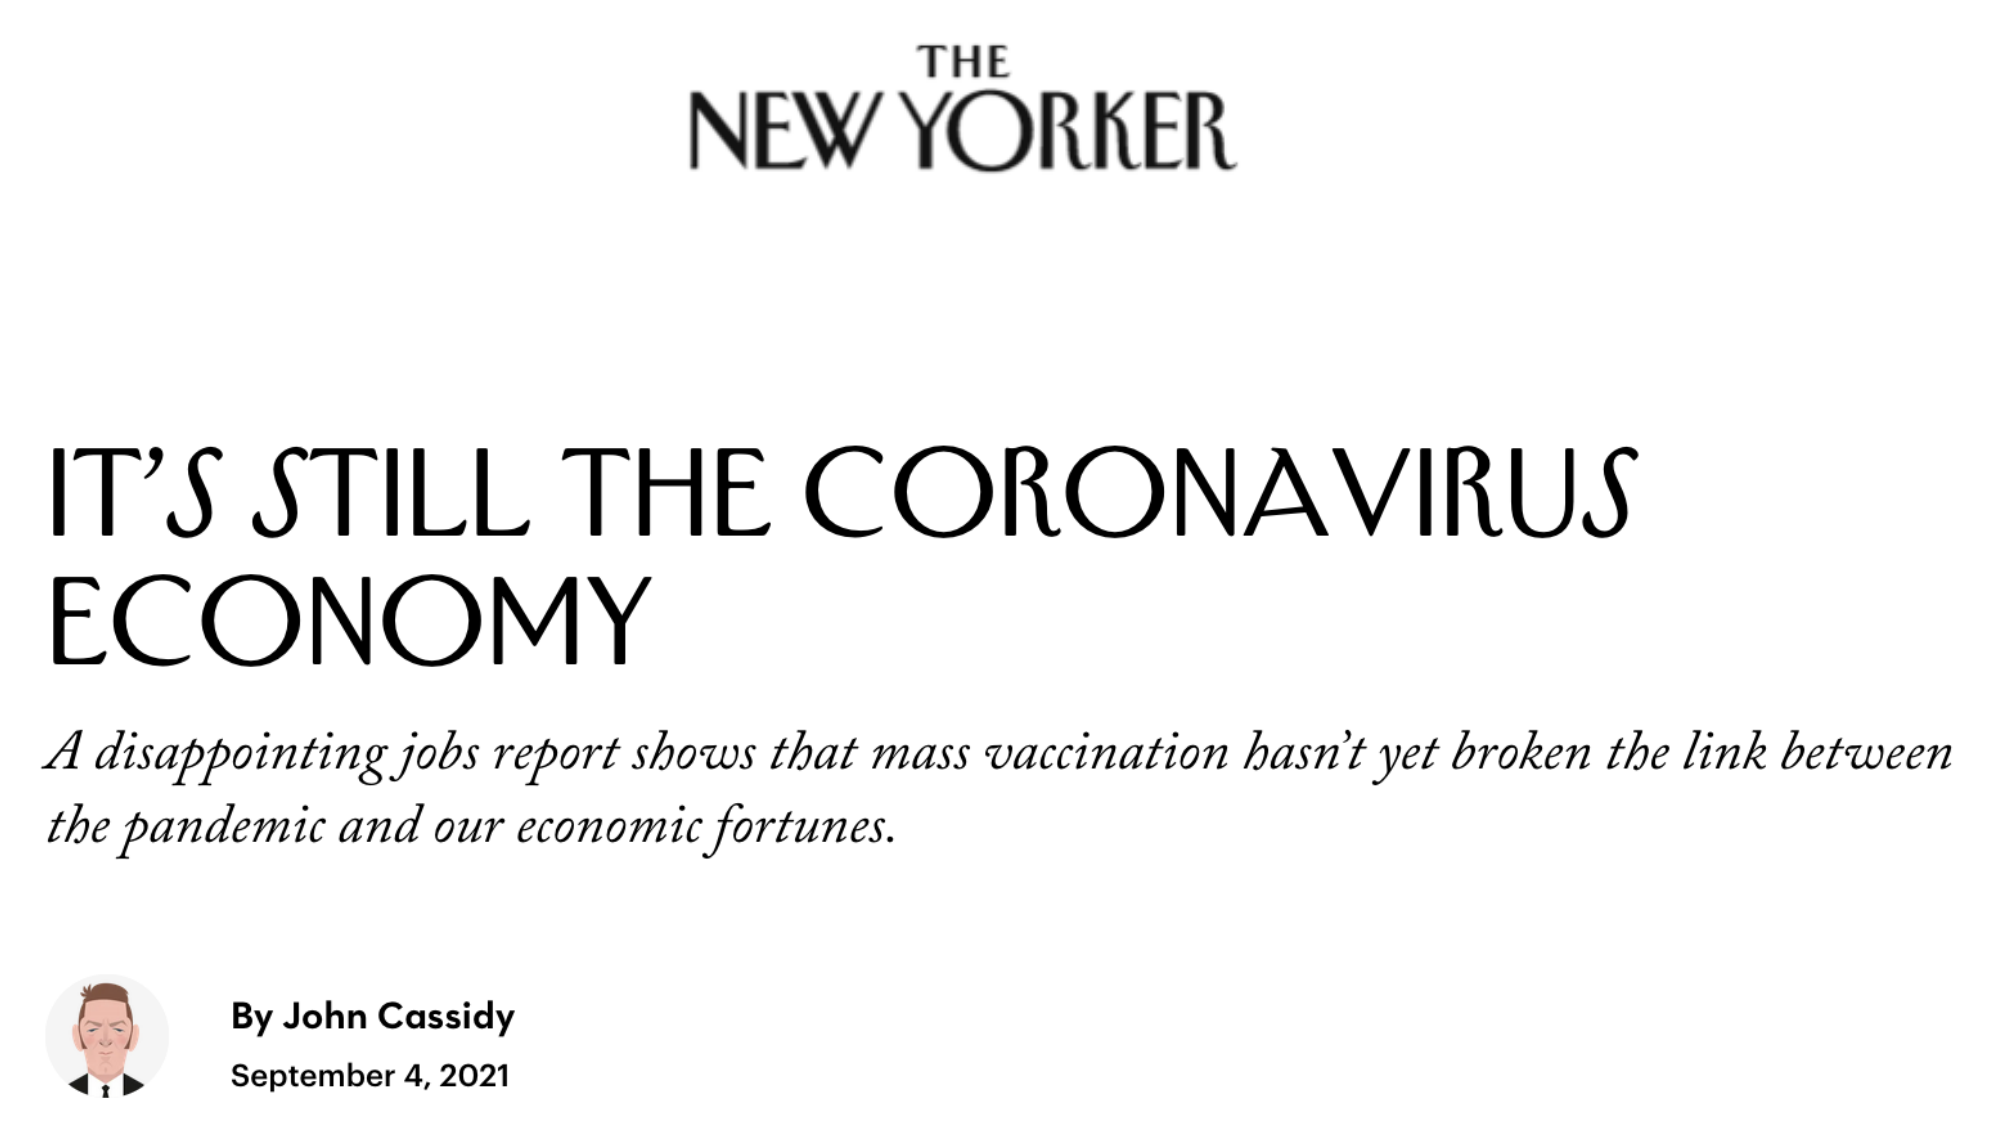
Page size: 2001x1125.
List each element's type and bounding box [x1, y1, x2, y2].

picture [635, 0, 1283, 210]
picture [6, 420, 2000, 1125]
